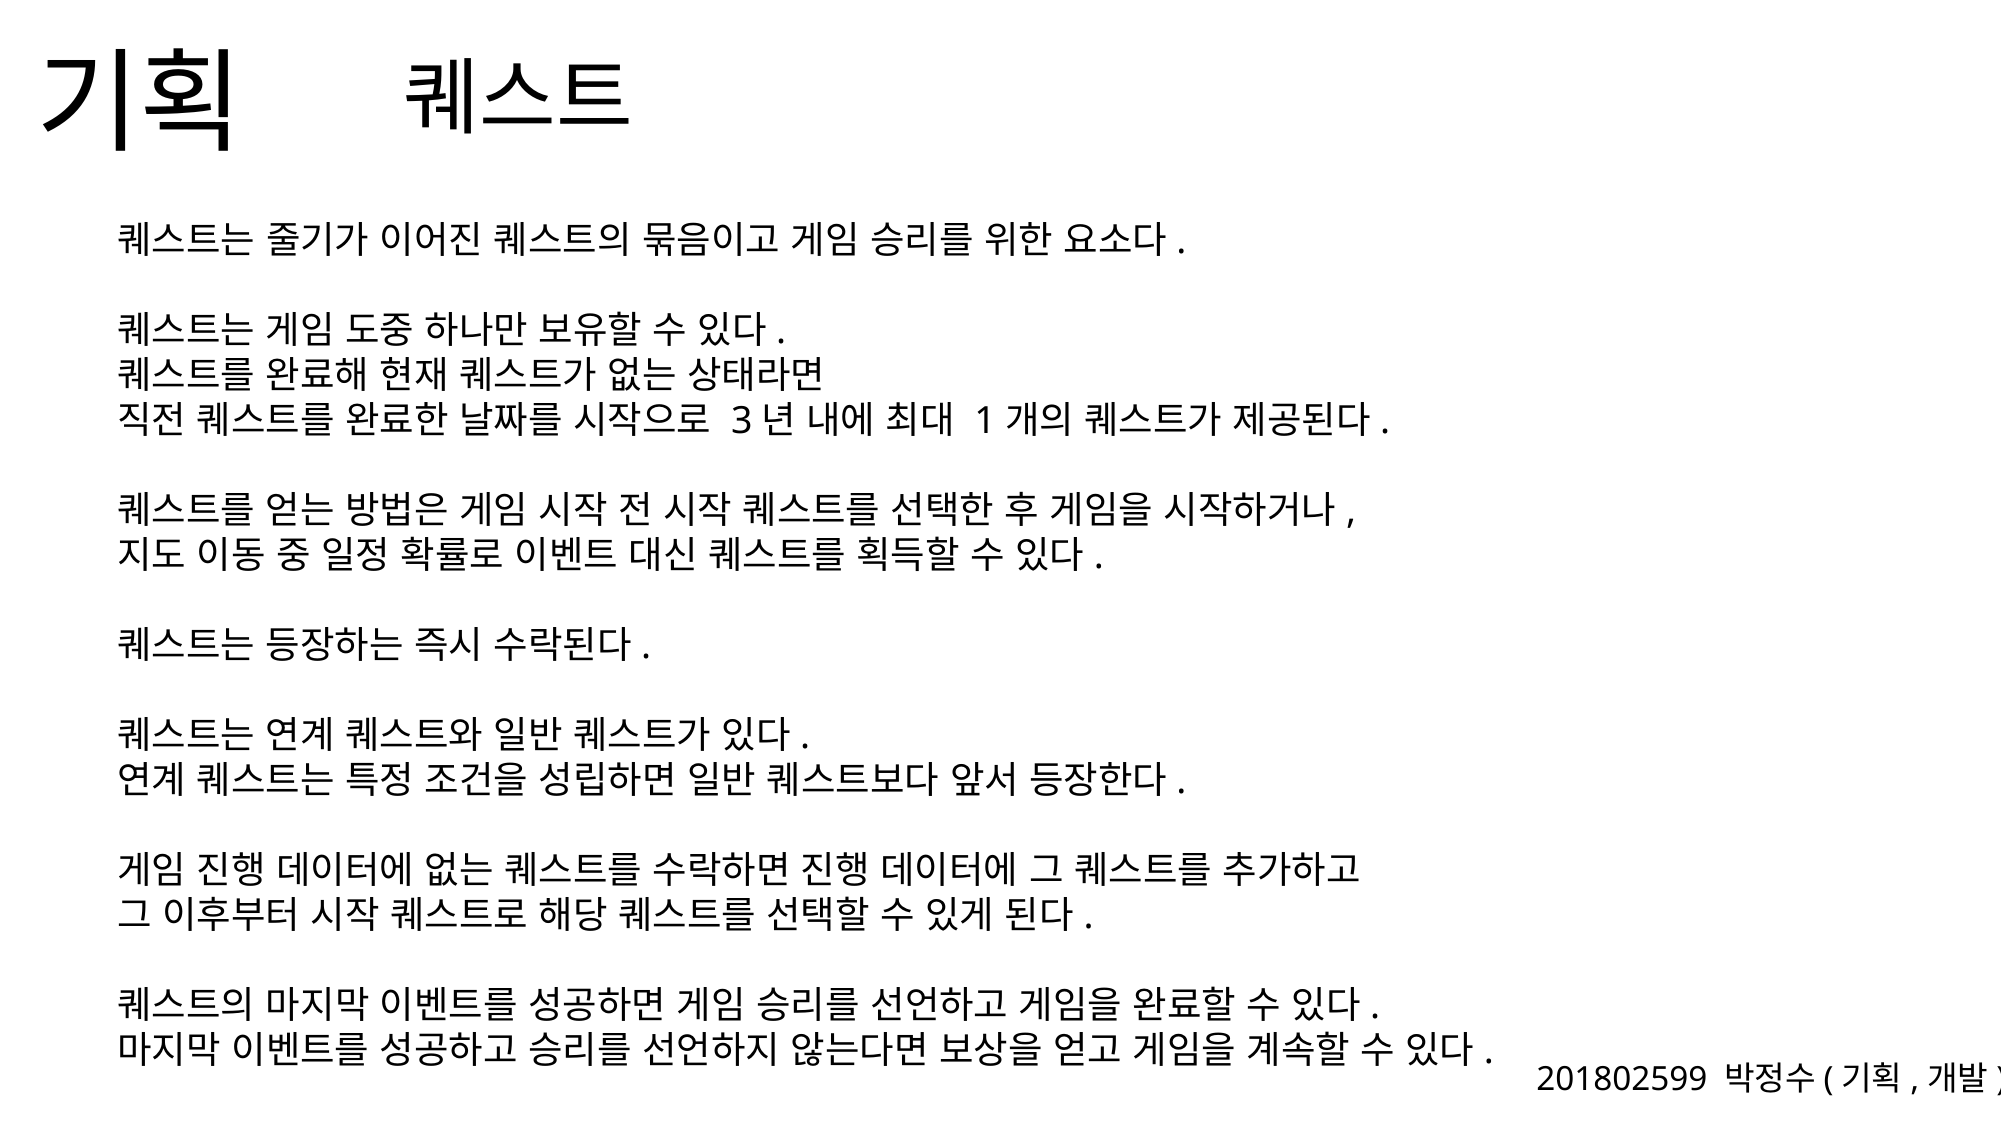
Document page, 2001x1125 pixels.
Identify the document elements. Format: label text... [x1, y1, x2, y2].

text_box 퀘스트는 줄기가 이어진 퀘스트의 묶음이고 게임 승리를 위한 요소다. 퀘스트는 게임 도중 하나만 보유할 수 있다. 퀘스트를 완료해 현재 퀘스트가 없는 상태라면 직전 퀘스트를 완료한 날짜를 시작으로 3년 내에 최대 1개의 퀘스트가 제공된다. 퀘스트를 얻는 방법은 게임 시작 전 시작 퀘스트를 선택한 후 게임을 시작하거나, 지도 이동 중 일정 확률로 이벤트 대신 퀘스트를 획득할 수 있다. 퀘스트는 등장하는 즉시 수락된다. 퀘스트는 연계 퀘스트와 일반 퀘스트가 있다. 연계 퀘스트는 특정 조건을 성립하면 일반 퀘스트보다 앞서 등장한다. 게임 진행 데이터에 없는 퀘스트를 수락하면 진행 데이터에 그 퀘스트를 추가하고 그 이후부터 시작 퀘스트로 해당 퀘스트를 선택할 수 있게 된다. 퀘스트의 마지막 이벤트를 성공하면 게임 승리를 선언하고 게임을 완료할 수 있다. 마지막 이벤트를 성공하고 승리를 선언하지 않는다면 보상을 얻고 게임을 계속할 수 있다. [102, 208, 1802, 1079]
text_box 퀘스트 [388, 37, 1270, 152]
